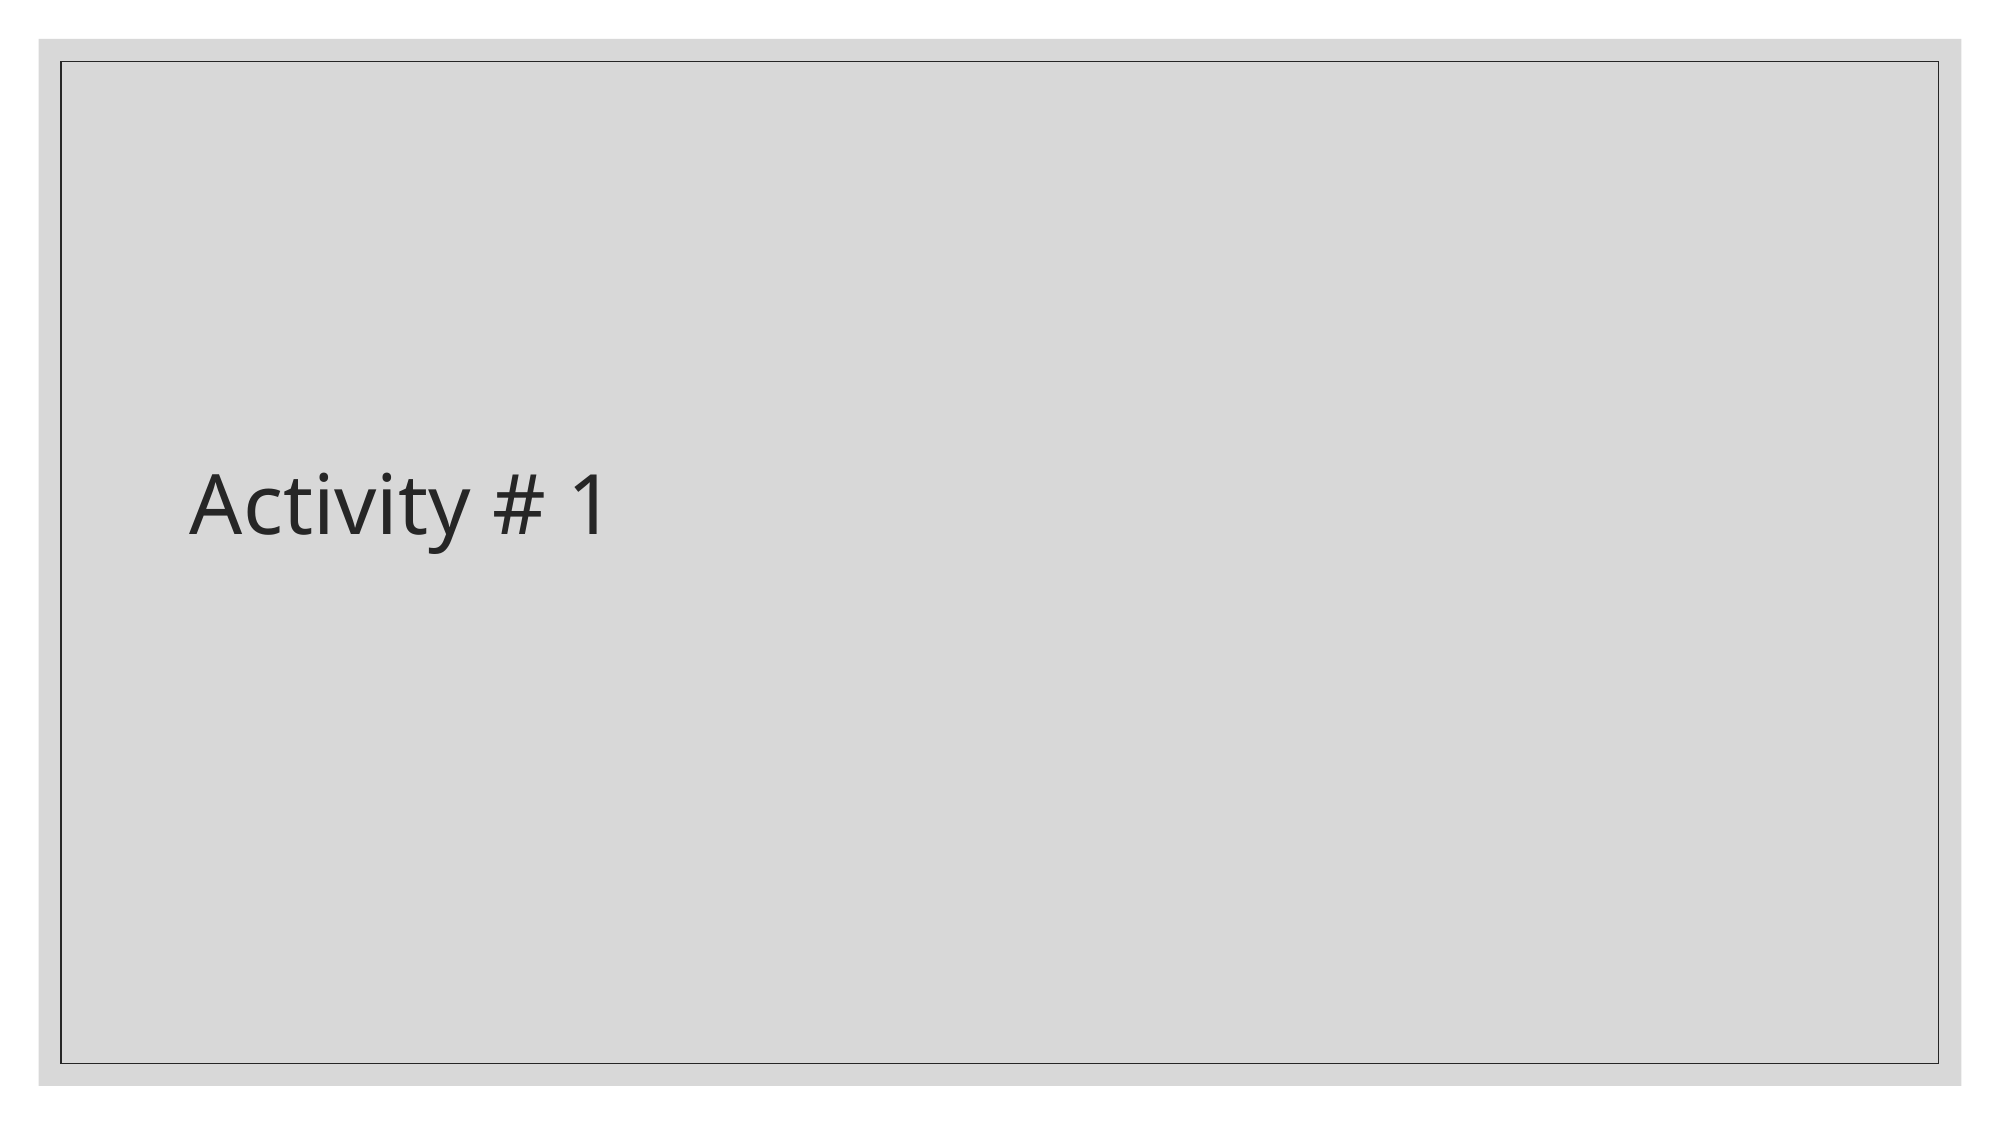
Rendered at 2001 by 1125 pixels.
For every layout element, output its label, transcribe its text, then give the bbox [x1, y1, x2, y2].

title Activity # 1 [174, 395, 1825, 621]
